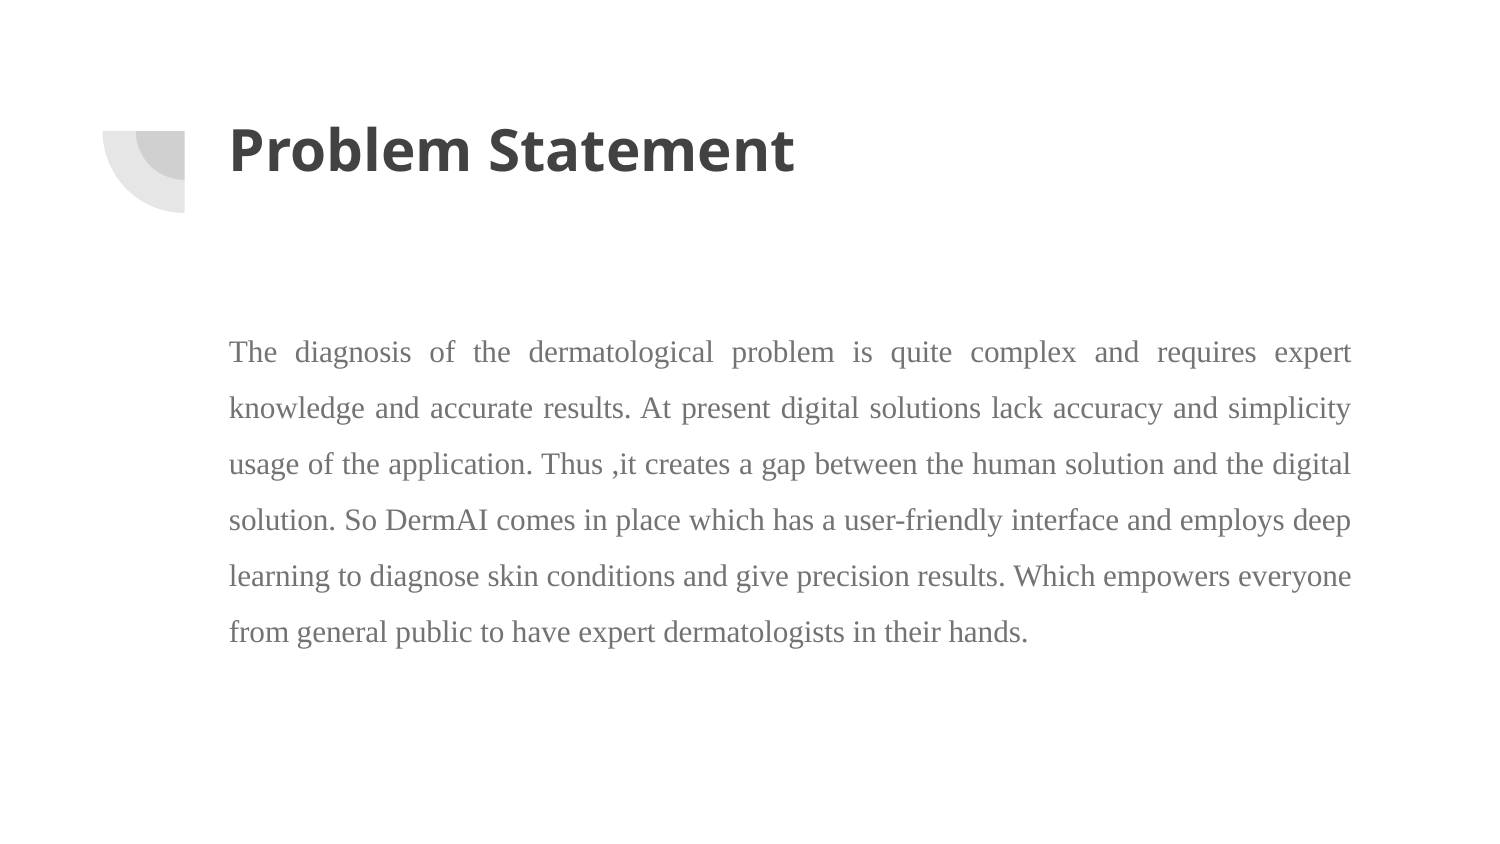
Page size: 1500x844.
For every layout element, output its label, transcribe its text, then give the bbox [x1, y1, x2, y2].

list The diagnosis of the dermatological problem is quite complex and requires expert knowledge and accurate results. At present digital solutions lack accuracy and simplicity usage of the application. Thus ,it creates a gap between the human solution and the digital solution. So DermAI comes in place which has a user-friendly interface and employs deep learning to diagnose skin conditions and give precision results. Which empowers everyone from general public to have expert dermatologists in their hands. [213, 298, 1368, 715]
title Problem Statement [213, 98, 1368, 263]
